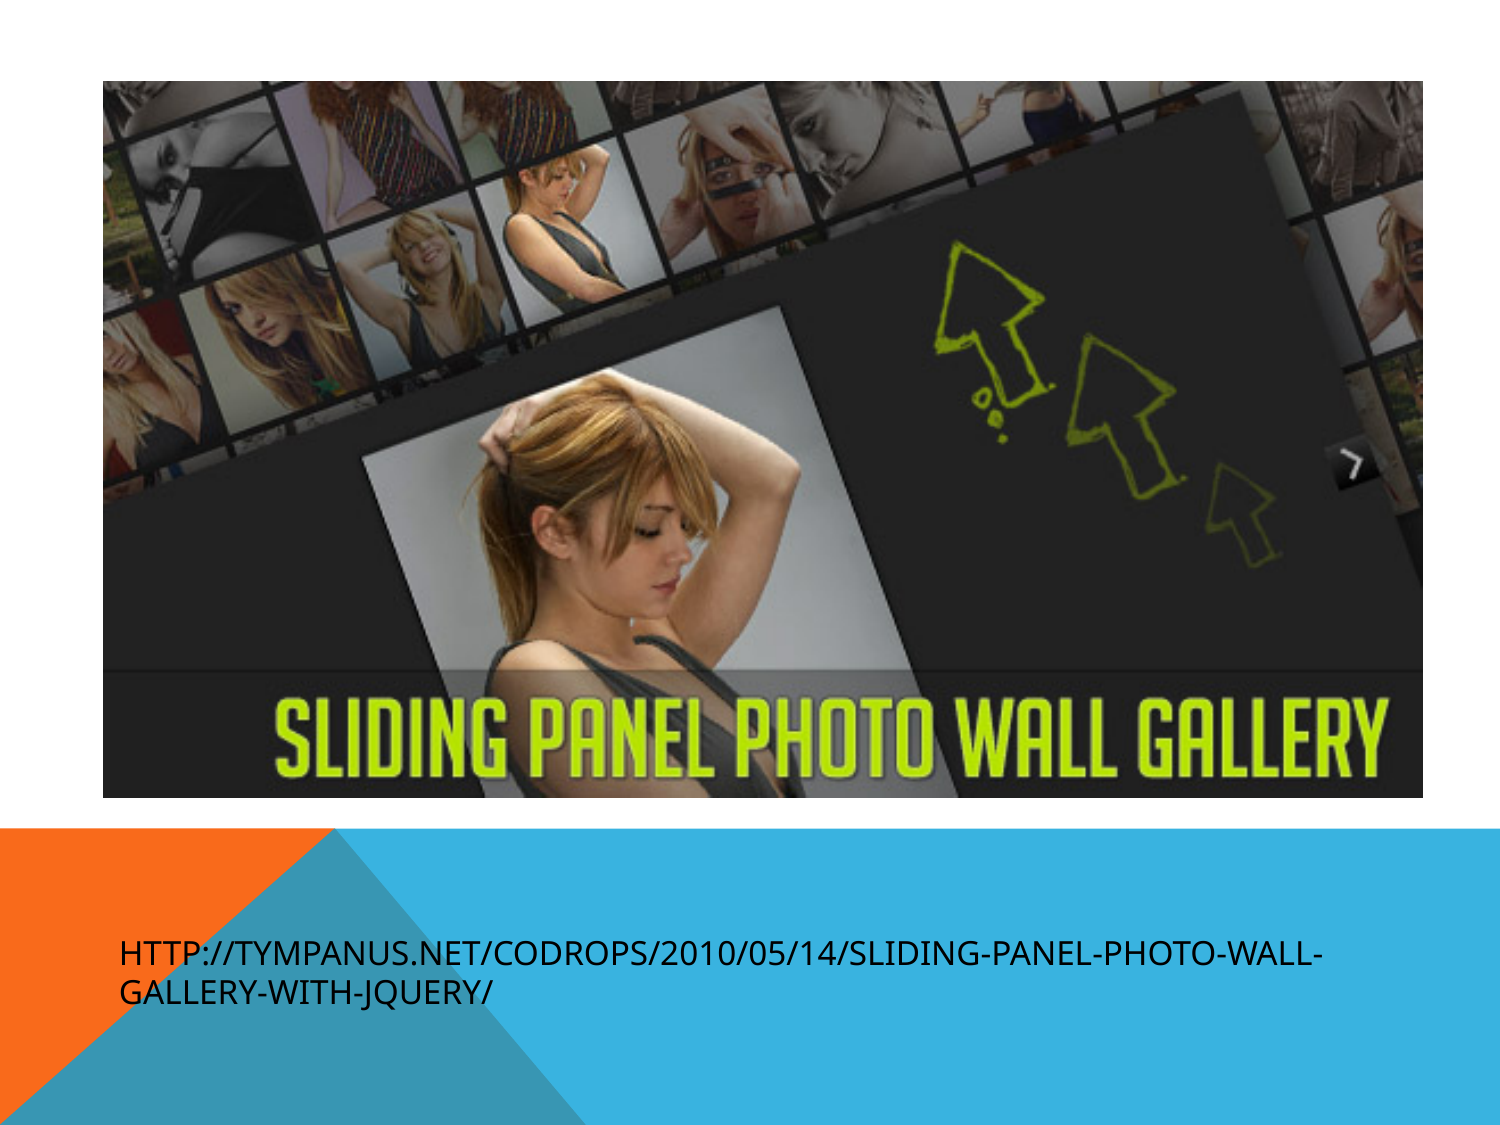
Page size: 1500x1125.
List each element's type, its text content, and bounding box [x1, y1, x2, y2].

title http://tympanus.net/codrops/2010/05/14/sliding-panel-photo-wall-gallery-with-jquery/ [103, 913, 1454, 1030]
picture [103, 80, 1423, 798]
